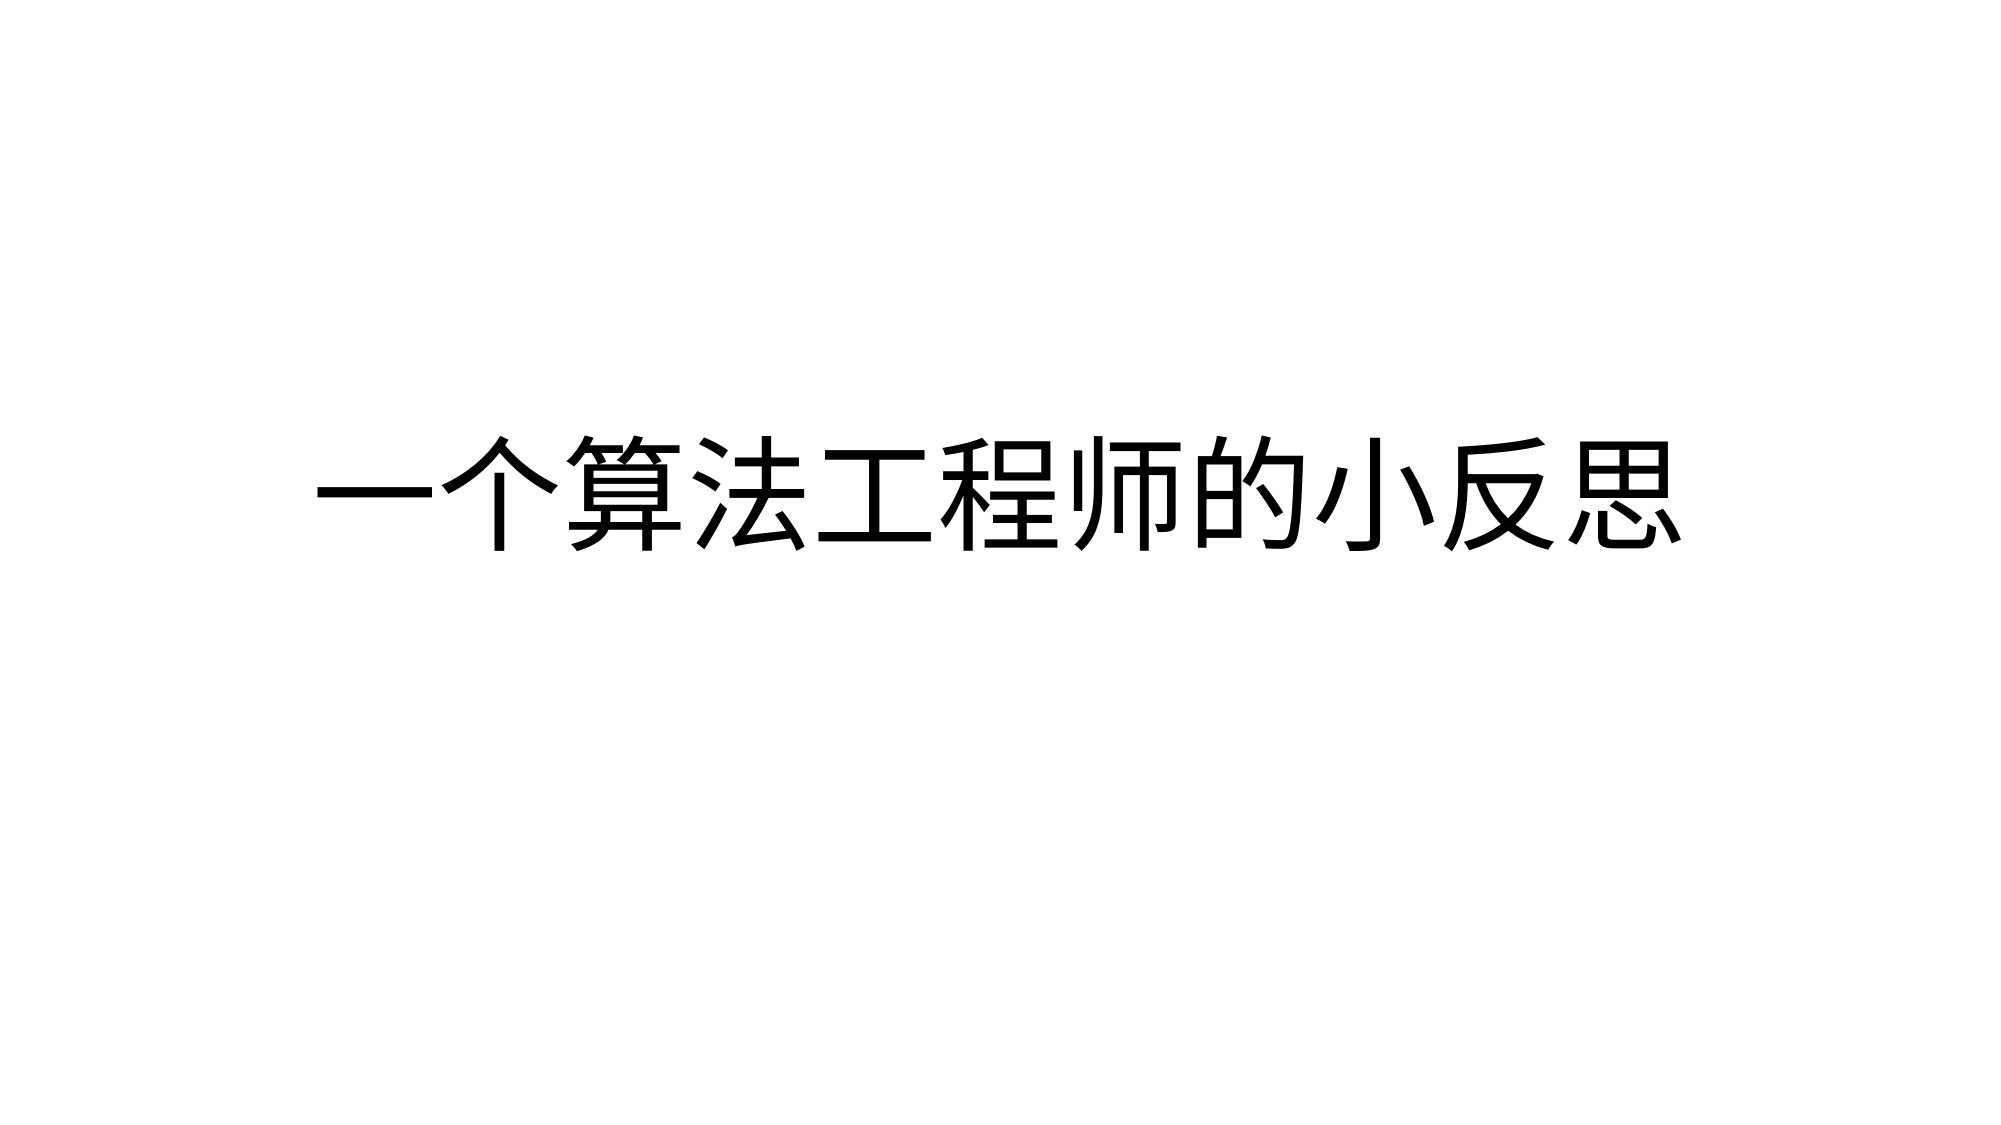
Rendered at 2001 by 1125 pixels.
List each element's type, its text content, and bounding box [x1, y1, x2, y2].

title 一个算法工程师的小反思 [249, 184, 1750, 576]
